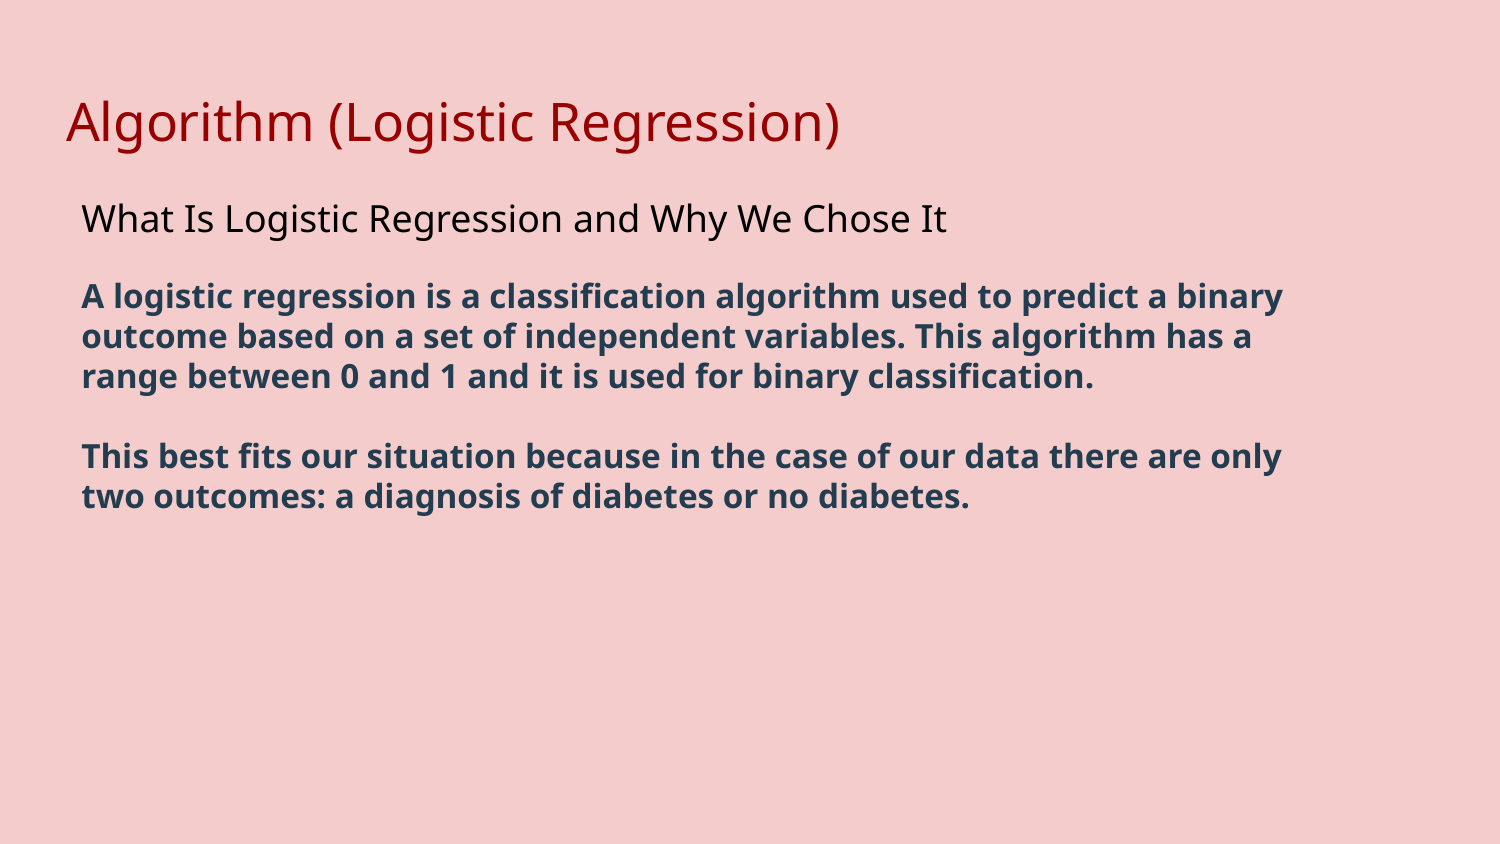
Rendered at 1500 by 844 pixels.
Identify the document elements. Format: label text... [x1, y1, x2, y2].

text_box What Is Logistic Regression and Why We Chose It A logistic regression is a classification algorithm used to predict a binary outcome based on a set of independent variables. This algorithm has a range between 0 and 1 and it is used for binary classification. This best fits our situation because in the case of our data there are only two outcomes: a diagnosis of diabetes or no diabetes. [66, 180, 1367, 631]
title Algorithm (Logistic Regression) [51, 72, 1449, 167]
